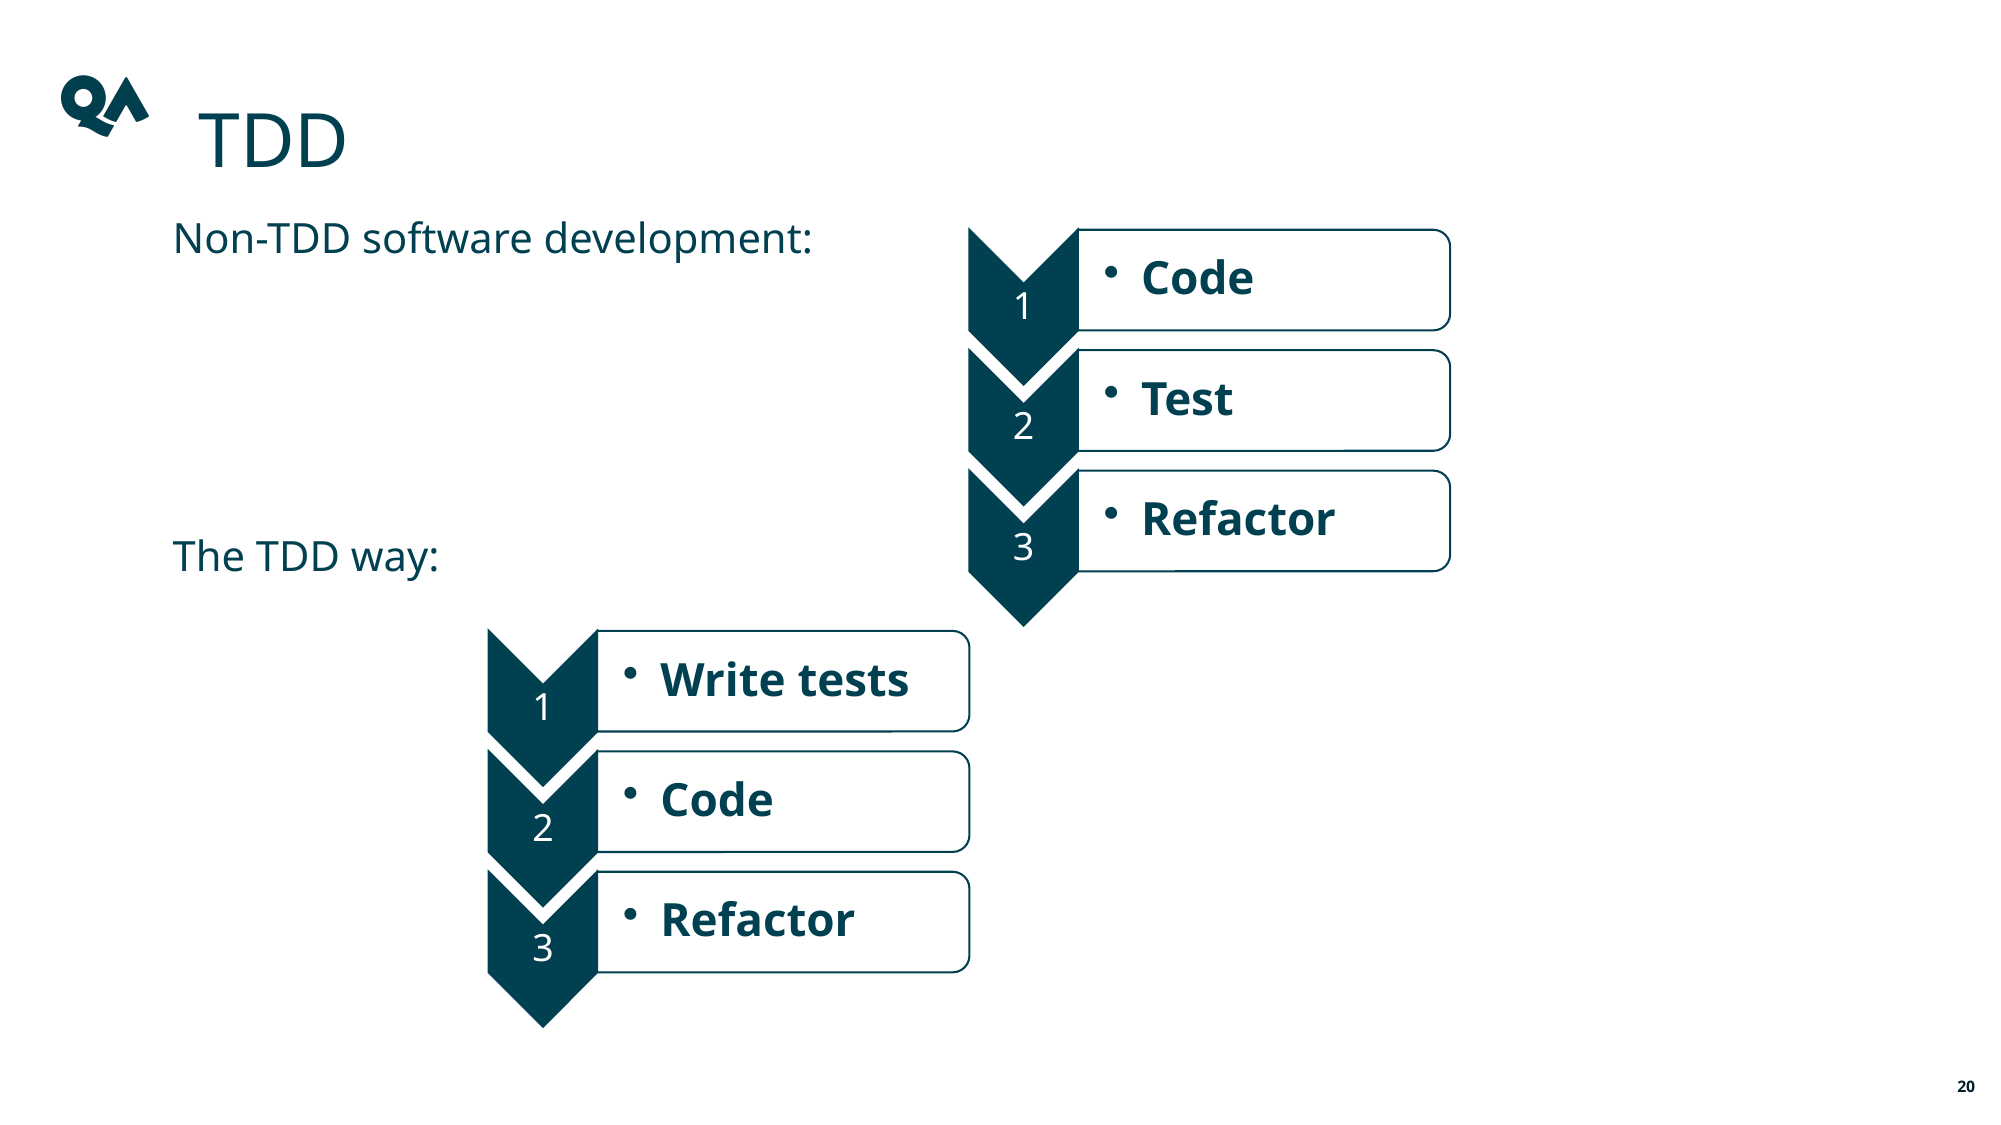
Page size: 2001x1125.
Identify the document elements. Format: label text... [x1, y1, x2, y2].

picture [44, 61, 166, 148]
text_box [488, 630, 970, 1027]
title TDD [198, 92, 1946, 211]
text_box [969, 229, 1451, 626]
list Non-TDD software development: The TDD way: [172, 211, 2000, 1025]
slide_number 20 [1846, 1068, 1976, 1098]
